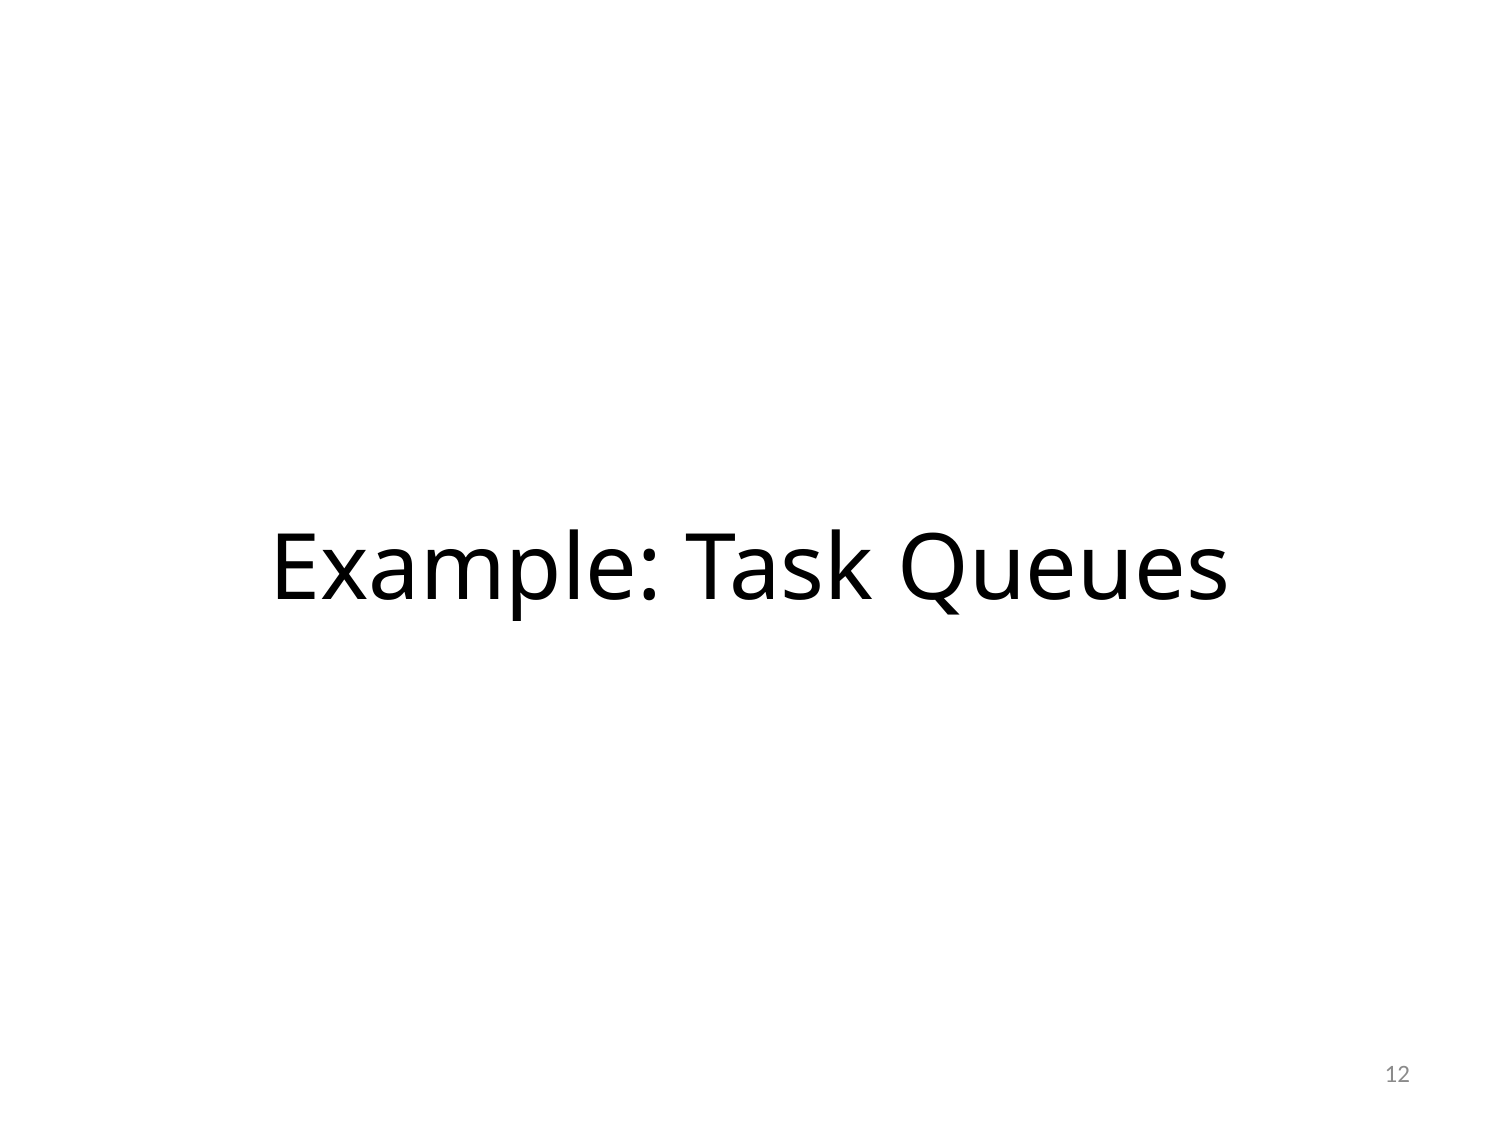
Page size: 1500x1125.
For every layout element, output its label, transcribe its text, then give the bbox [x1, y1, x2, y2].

title Example: Task Queues [112, 441, 1388, 683]
slide_number 12 [1074, 1042, 1425, 1103]
